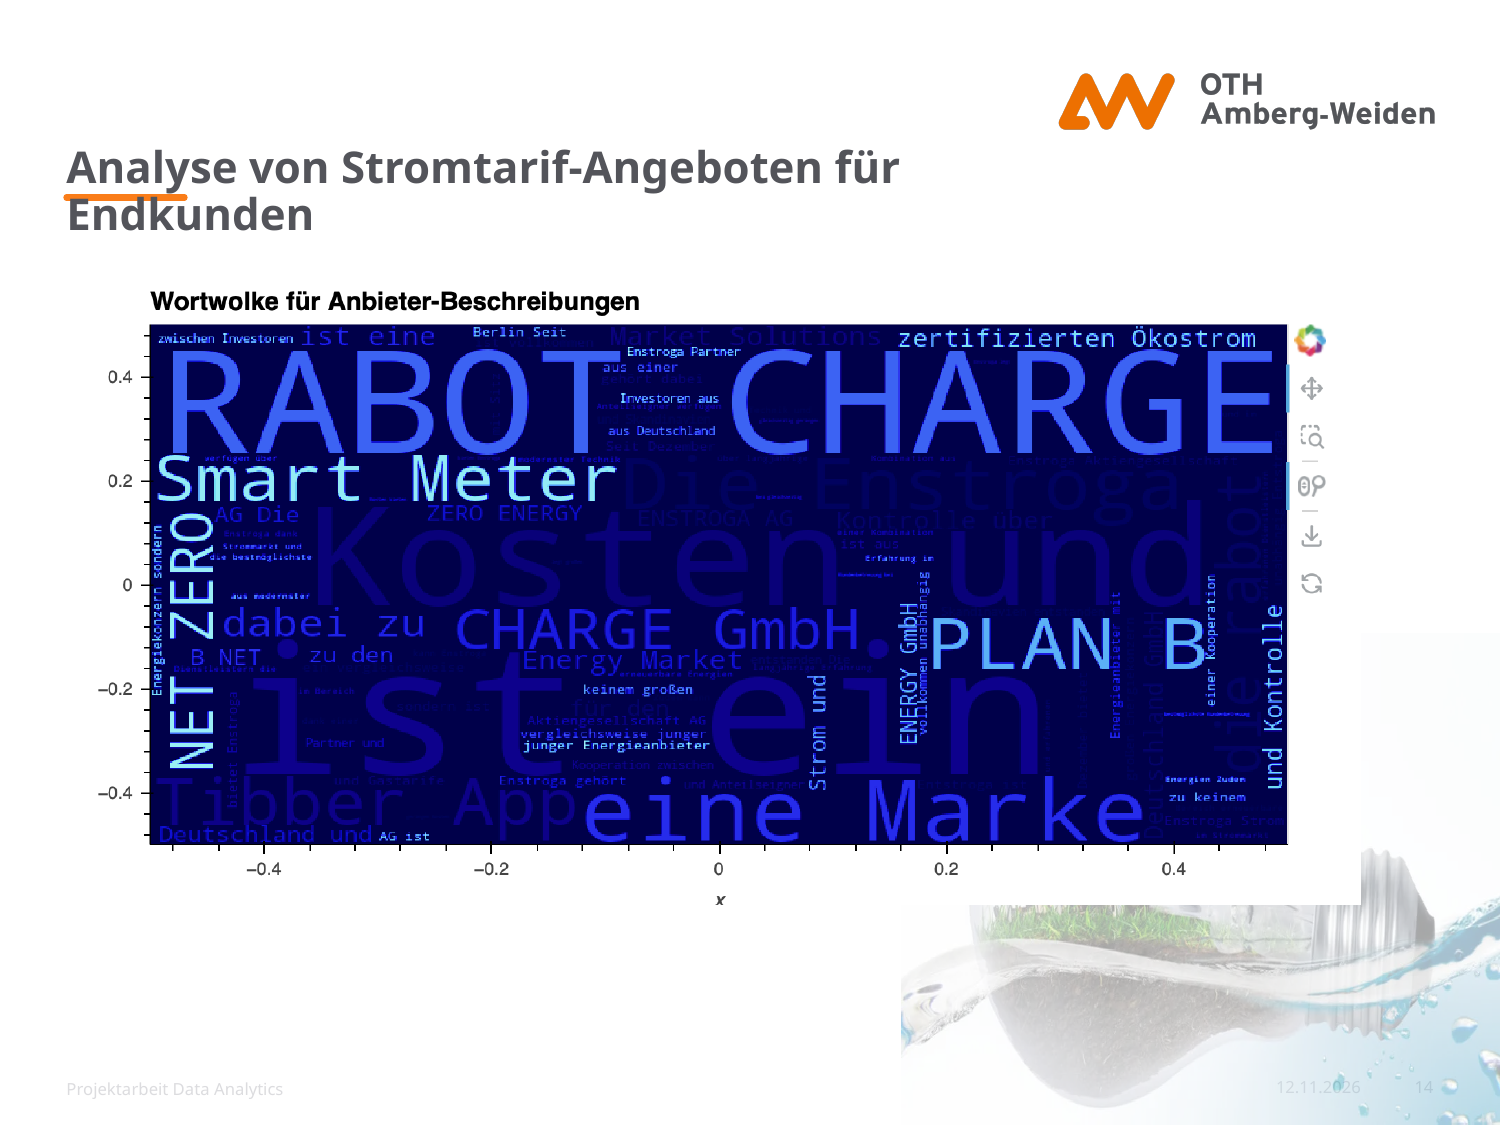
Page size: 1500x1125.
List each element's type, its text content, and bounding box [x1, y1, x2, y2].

picture [1034, 45, 1461, 157]
footer Projektarbeit Data Analytics [66, 1065, 896, 1113]
title Analyse von Stromtarif-Angeboten für Endkunden [66, 145, 997, 205]
picture [85, 264, 1500, 1125]
